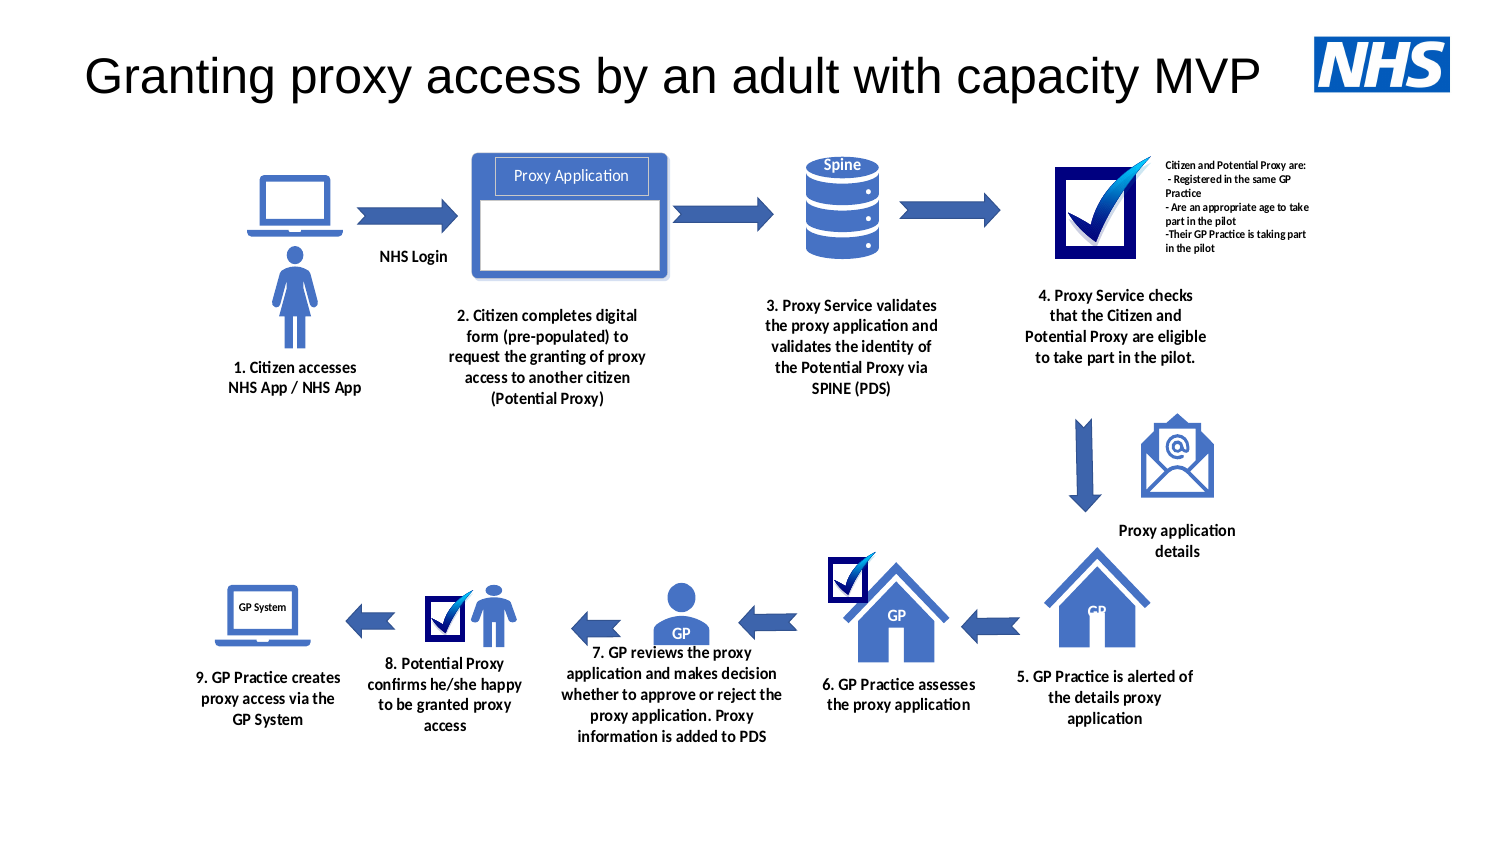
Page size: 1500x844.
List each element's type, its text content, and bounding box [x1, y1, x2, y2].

picture [185, 146, 1318, 757]
title Granting proxy access by an adult with capacity MVP [73, 32, 1318, 147]
picture [1312, 33, 1453, 95]
